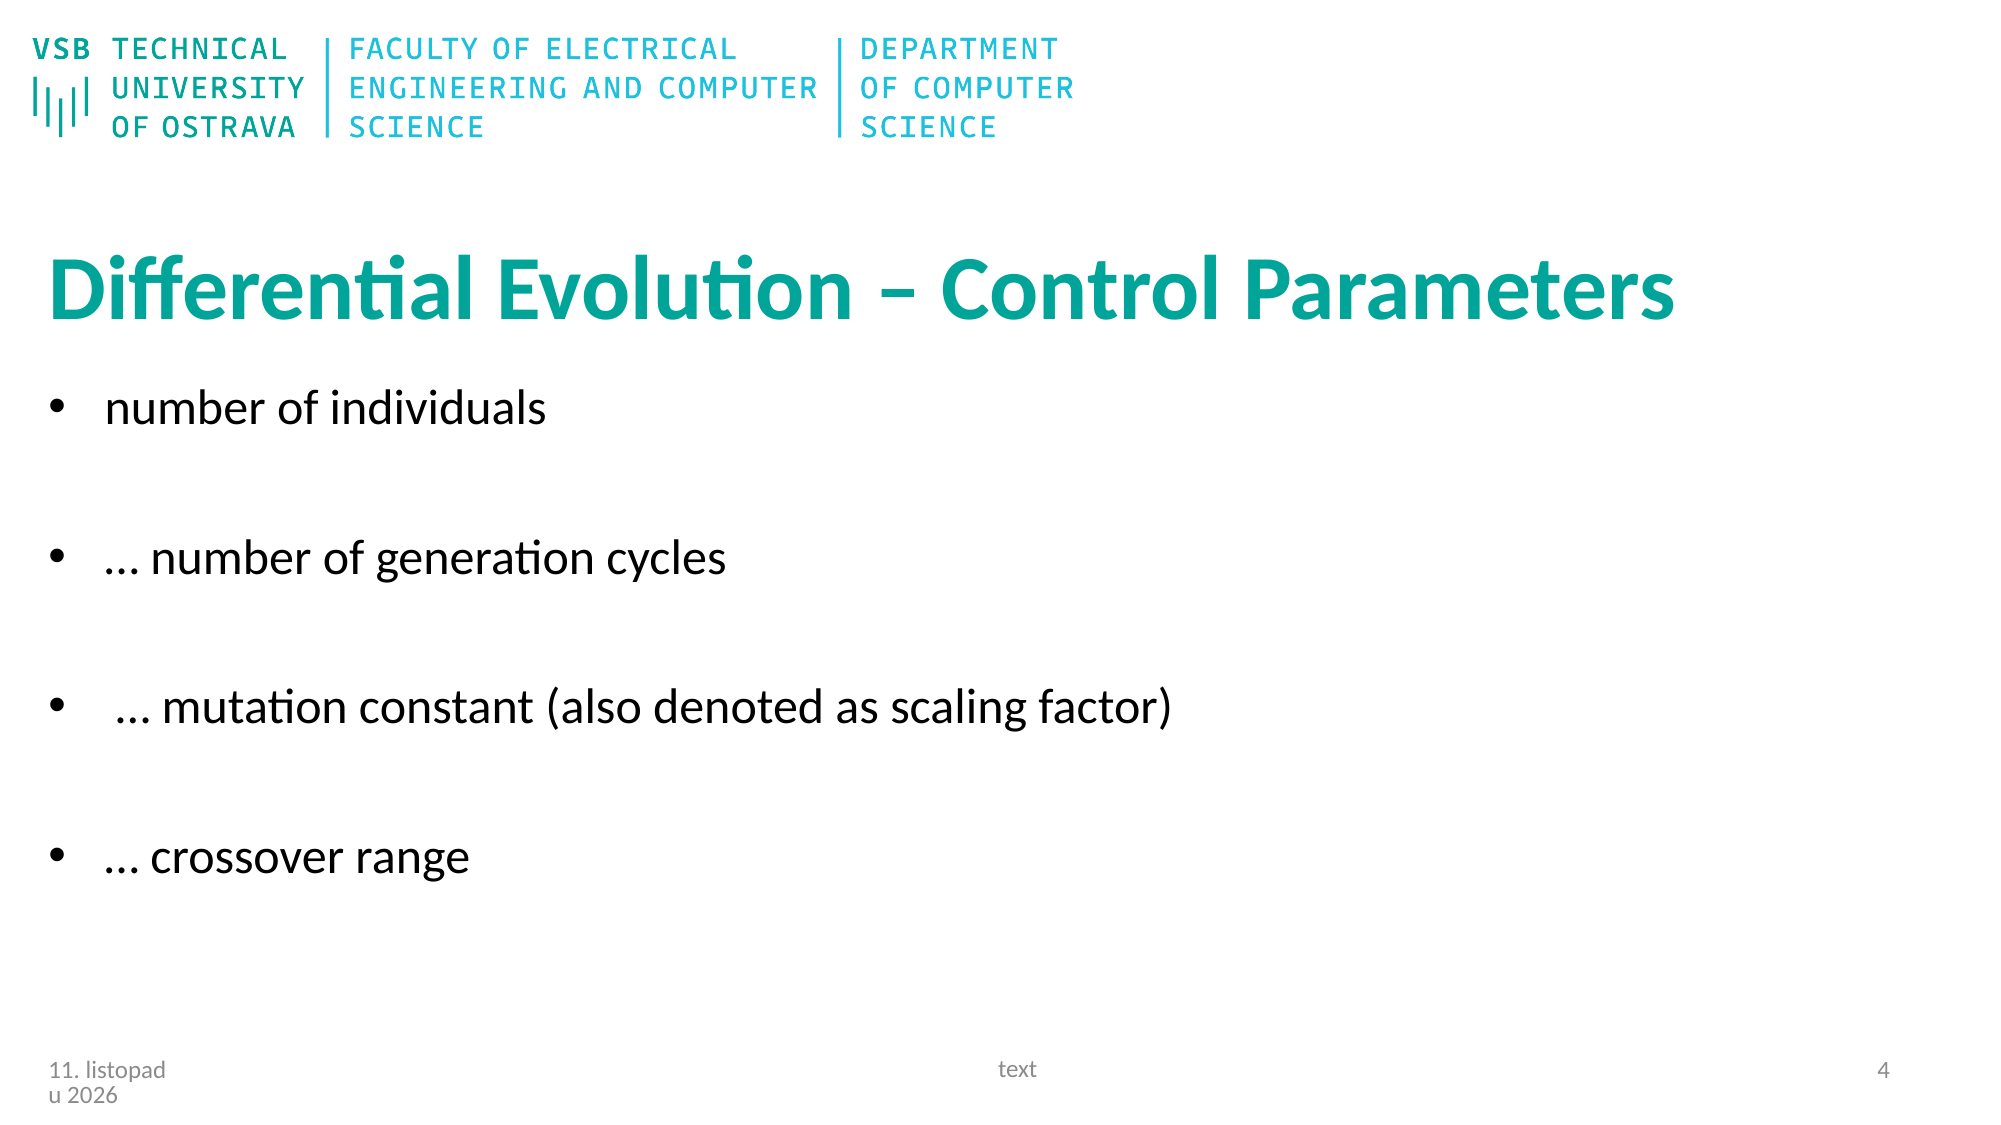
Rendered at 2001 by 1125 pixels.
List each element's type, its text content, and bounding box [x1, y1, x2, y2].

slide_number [33, 1042, 186, 1094]
picture [32, 37, 1073, 138]
title Differential Evolution – Control Parameters [33, 172, 1969, 347]
slide_number 3 [1862, 1042, 1963, 1094]
footer text [202, 1041, 1833, 1094]
